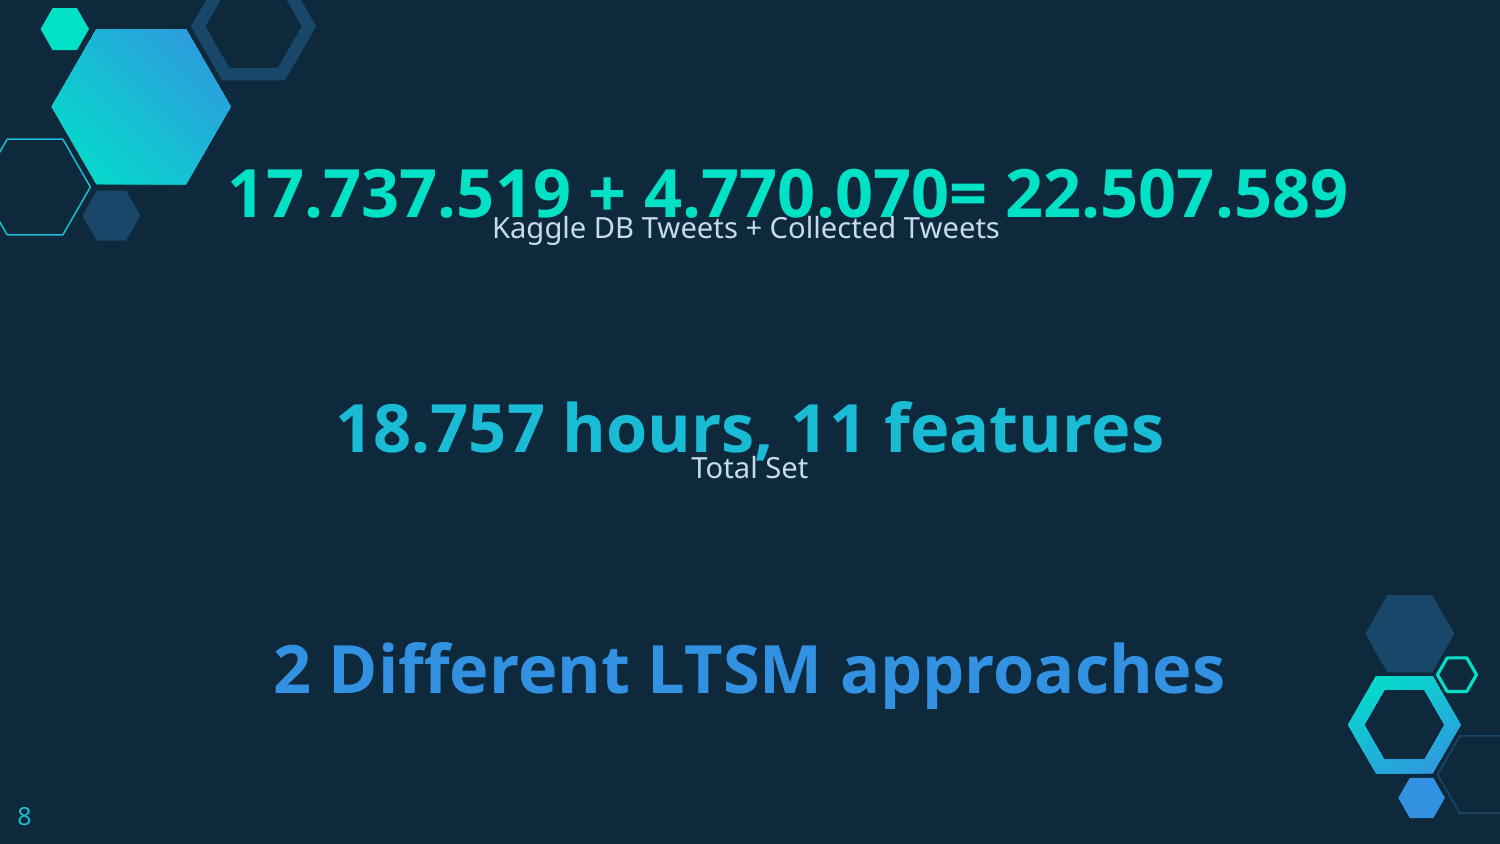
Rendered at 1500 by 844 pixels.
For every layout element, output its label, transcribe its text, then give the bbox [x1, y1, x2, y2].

title 2 Different LTSM approaches [112, 575, 1388, 722]
subtitle Kaggle DB Tweets + Collected Tweets [112, 193, 1388, 270]
title 17.737.519 + 4.770.070= 22.507.589 [151, 99, 1427, 246]
title 18.757 hours, 11 features [112, 334, 1388, 434]
subtitle Total Set [112, 434, 1388, 511]
slide_number 8 [2, 785, 93, 844]
